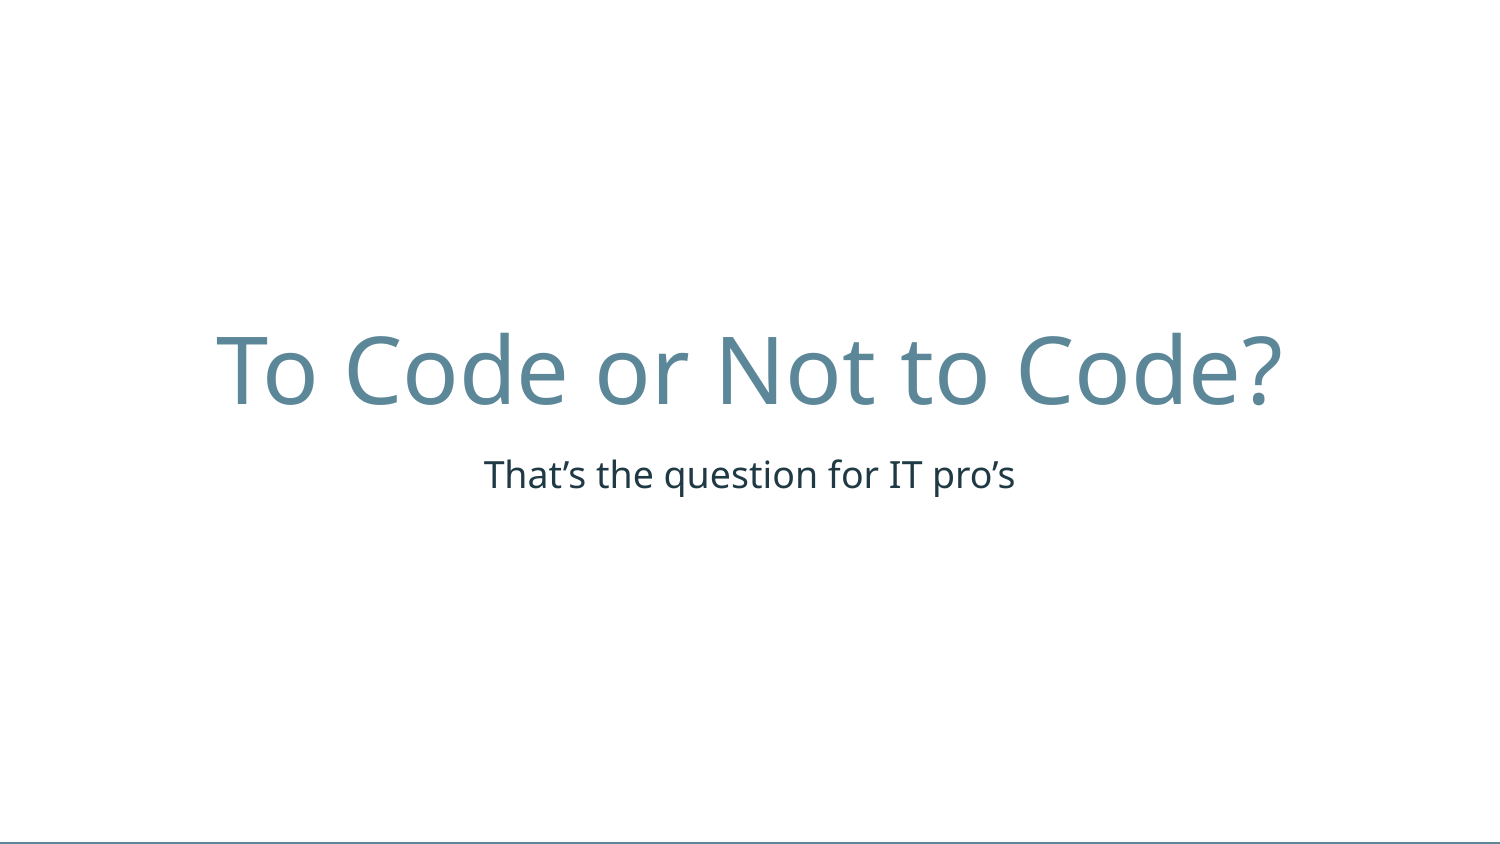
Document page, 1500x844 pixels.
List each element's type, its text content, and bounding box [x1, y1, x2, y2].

subtitle That’s the question for IT pro’s [187, 443, 1313, 647]
title To Code or Not to Code? [187, 138, 1313, 433]
